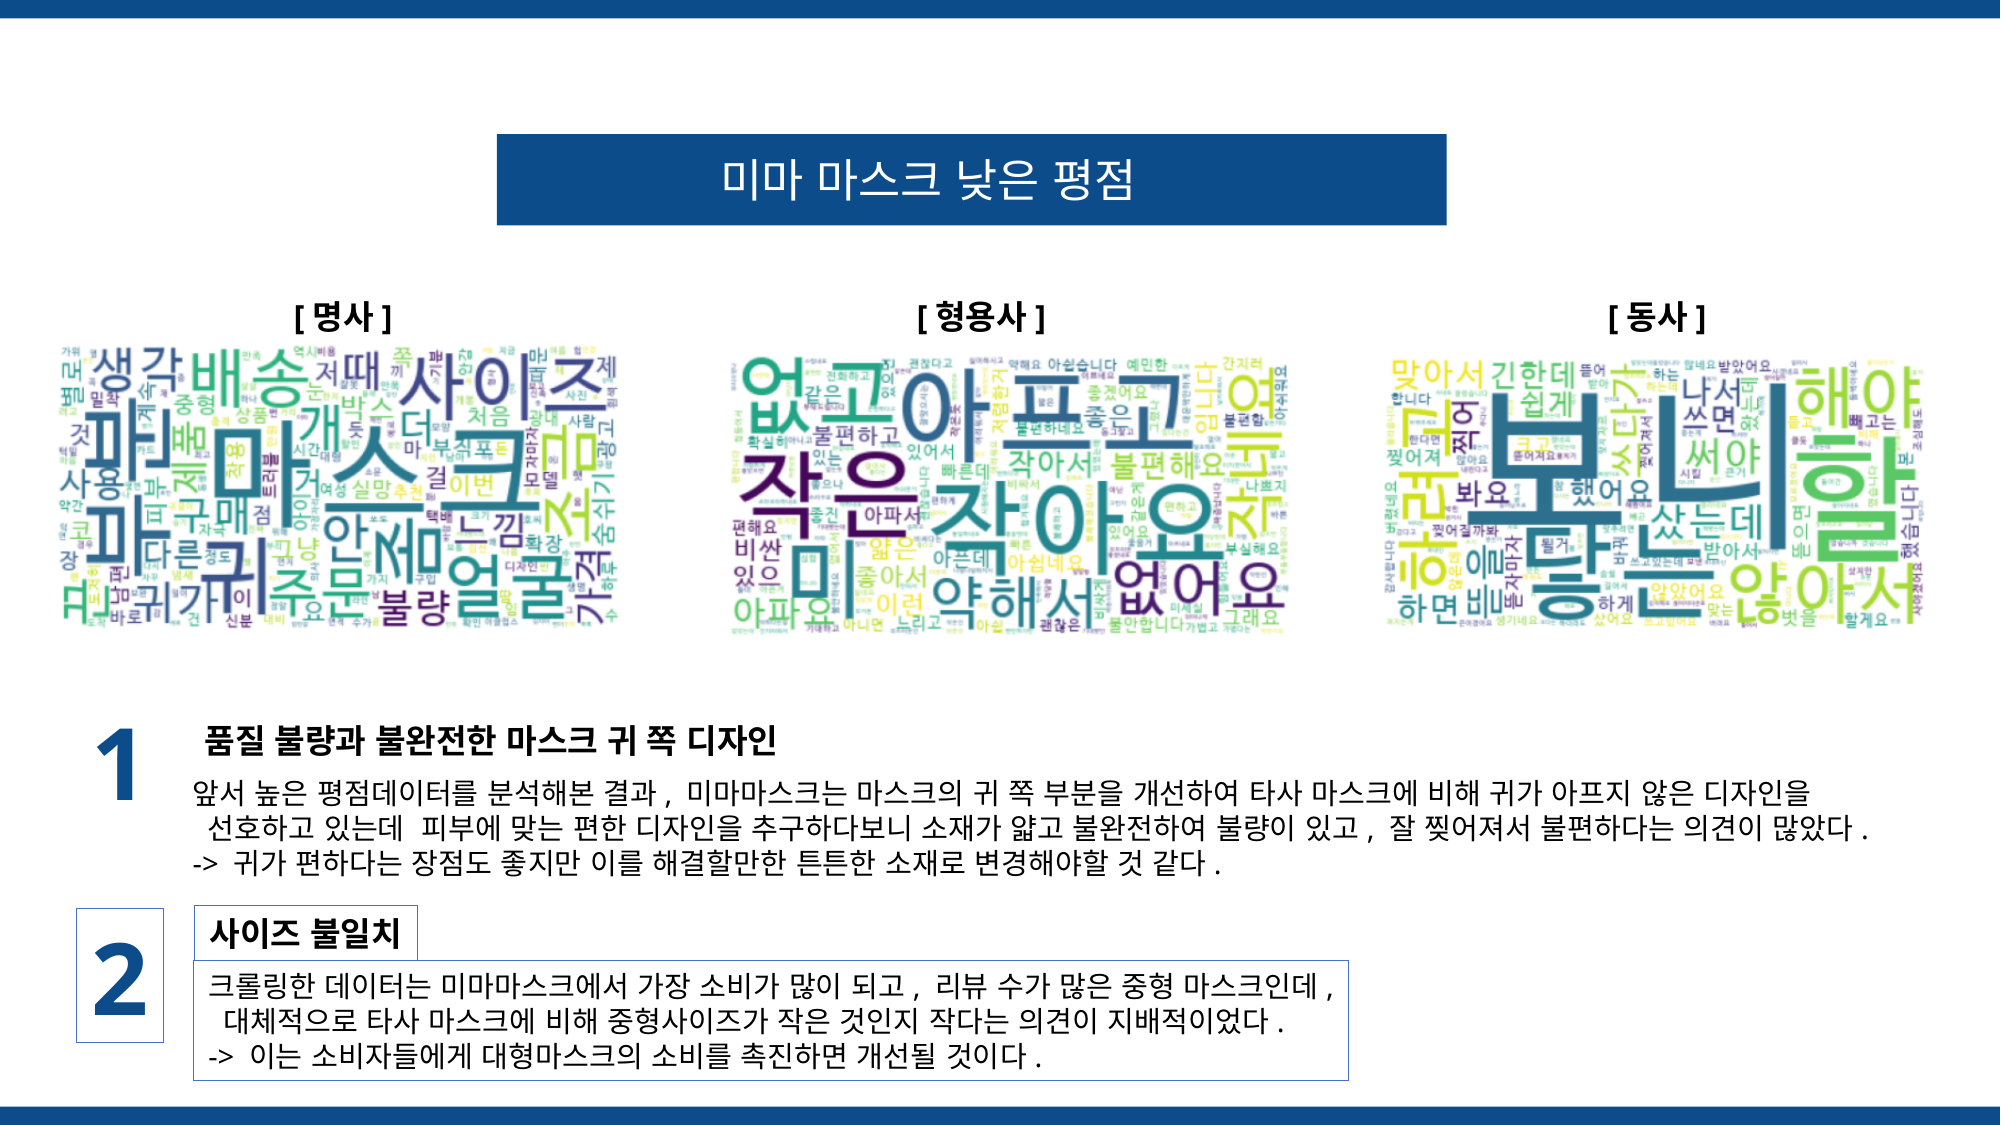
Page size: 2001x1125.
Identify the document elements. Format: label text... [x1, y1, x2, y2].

text_box [0, 0, 2000, 19]
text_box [75, 692, 1882, 889]
text_box [0, 1105, 2000, 1125]
picture [1379, 351, 1937, 641]
text_box [명사] [278, 288, 408, 341]
text_box [496, 133, 1448, 226]
picture [43, 341, 631, 642]
text_box [형용사] [901, 288, 1061, 344]
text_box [75, 905, 1351, 1083]
picture [724, 351, 1299, 642]
text_box 미마 마스크 낮은 평점 [705, 144, 1281, 215]
text_box [동사] [1592, 288, 1722, 344]
